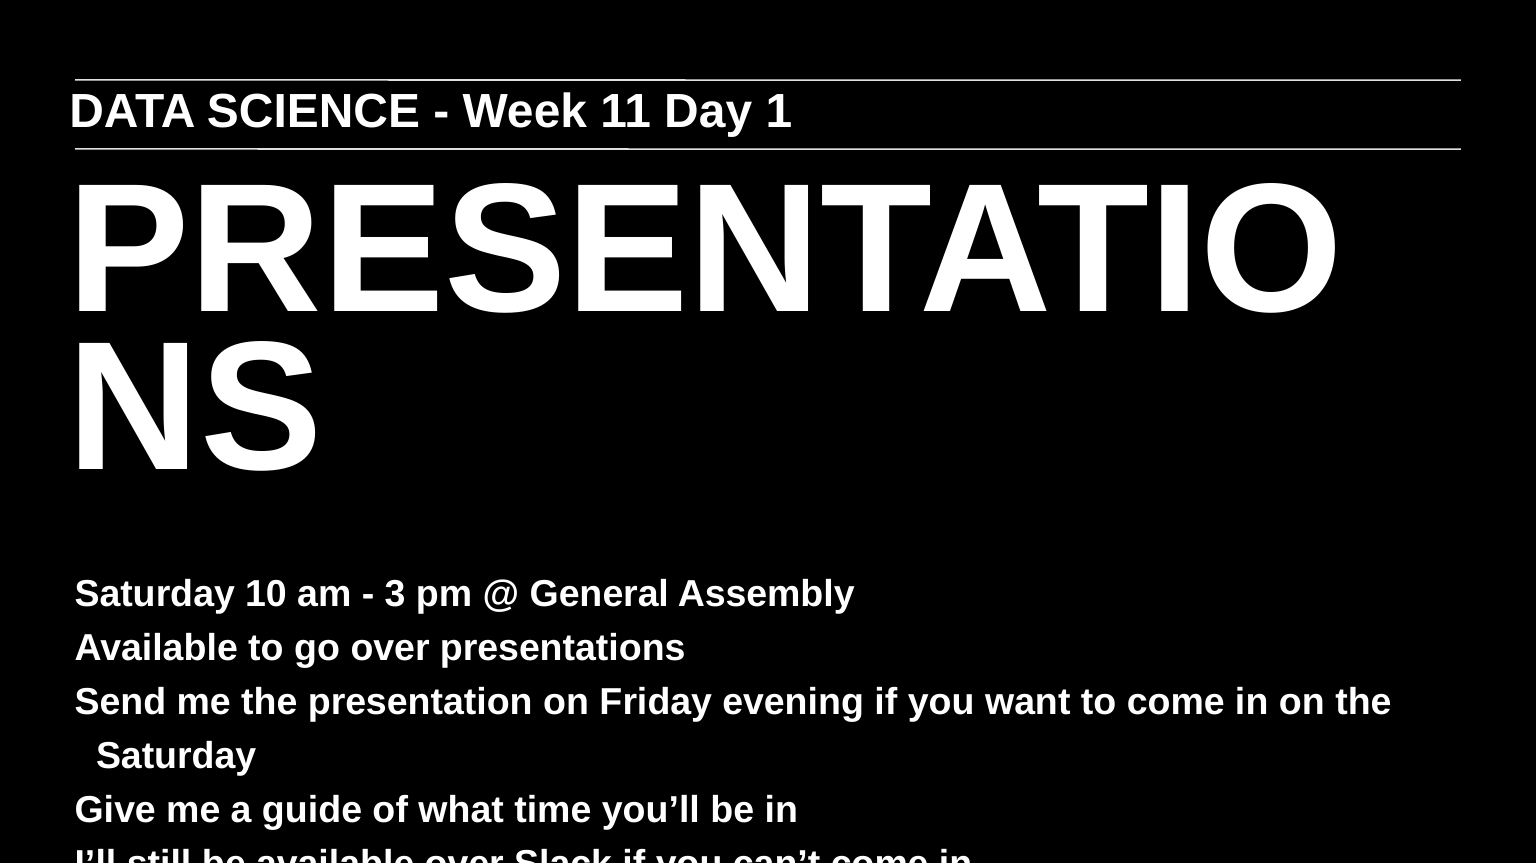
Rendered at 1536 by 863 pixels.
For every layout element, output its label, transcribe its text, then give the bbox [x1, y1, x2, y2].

title PRESENTATIONS Saturday 10 am - 3 pm @ General Assembly Available to go over presentations Send me the presentation on Friday evening if you want to come in on the Saturday Give me a guide of what time you’ll be in I’ll still be available over Slack if you can’t come in [56, 182, 1440, 823]
list DATA SCIENCE - Week 11 Day 1 [60, 80, 1112, 184]
